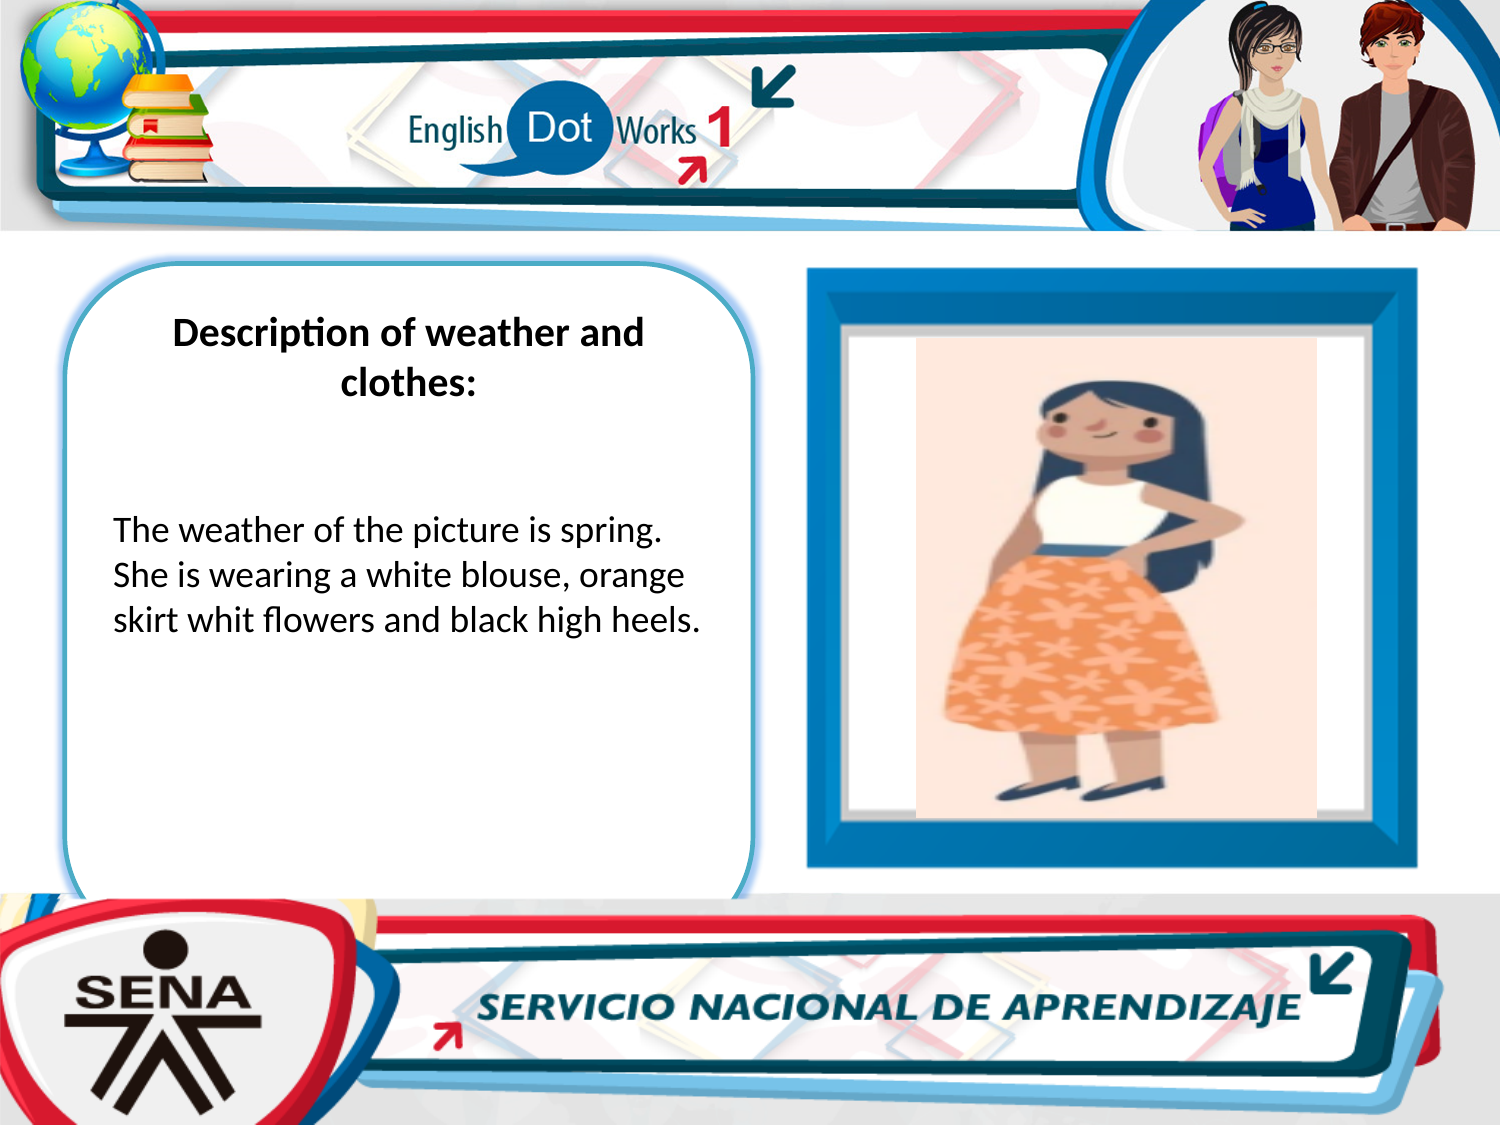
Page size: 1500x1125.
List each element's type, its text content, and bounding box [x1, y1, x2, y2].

picture [0, 0, 1500, 1125]
picture [1120, 38, 1125, 48]
picture [1112, 52, 1117, 60]
text_box Description of weather and clothes: The weather of the picture is spring. She is wearing a white blouse, orange skirt whit flowers and black high heels. [62, 261, 756, 896]
